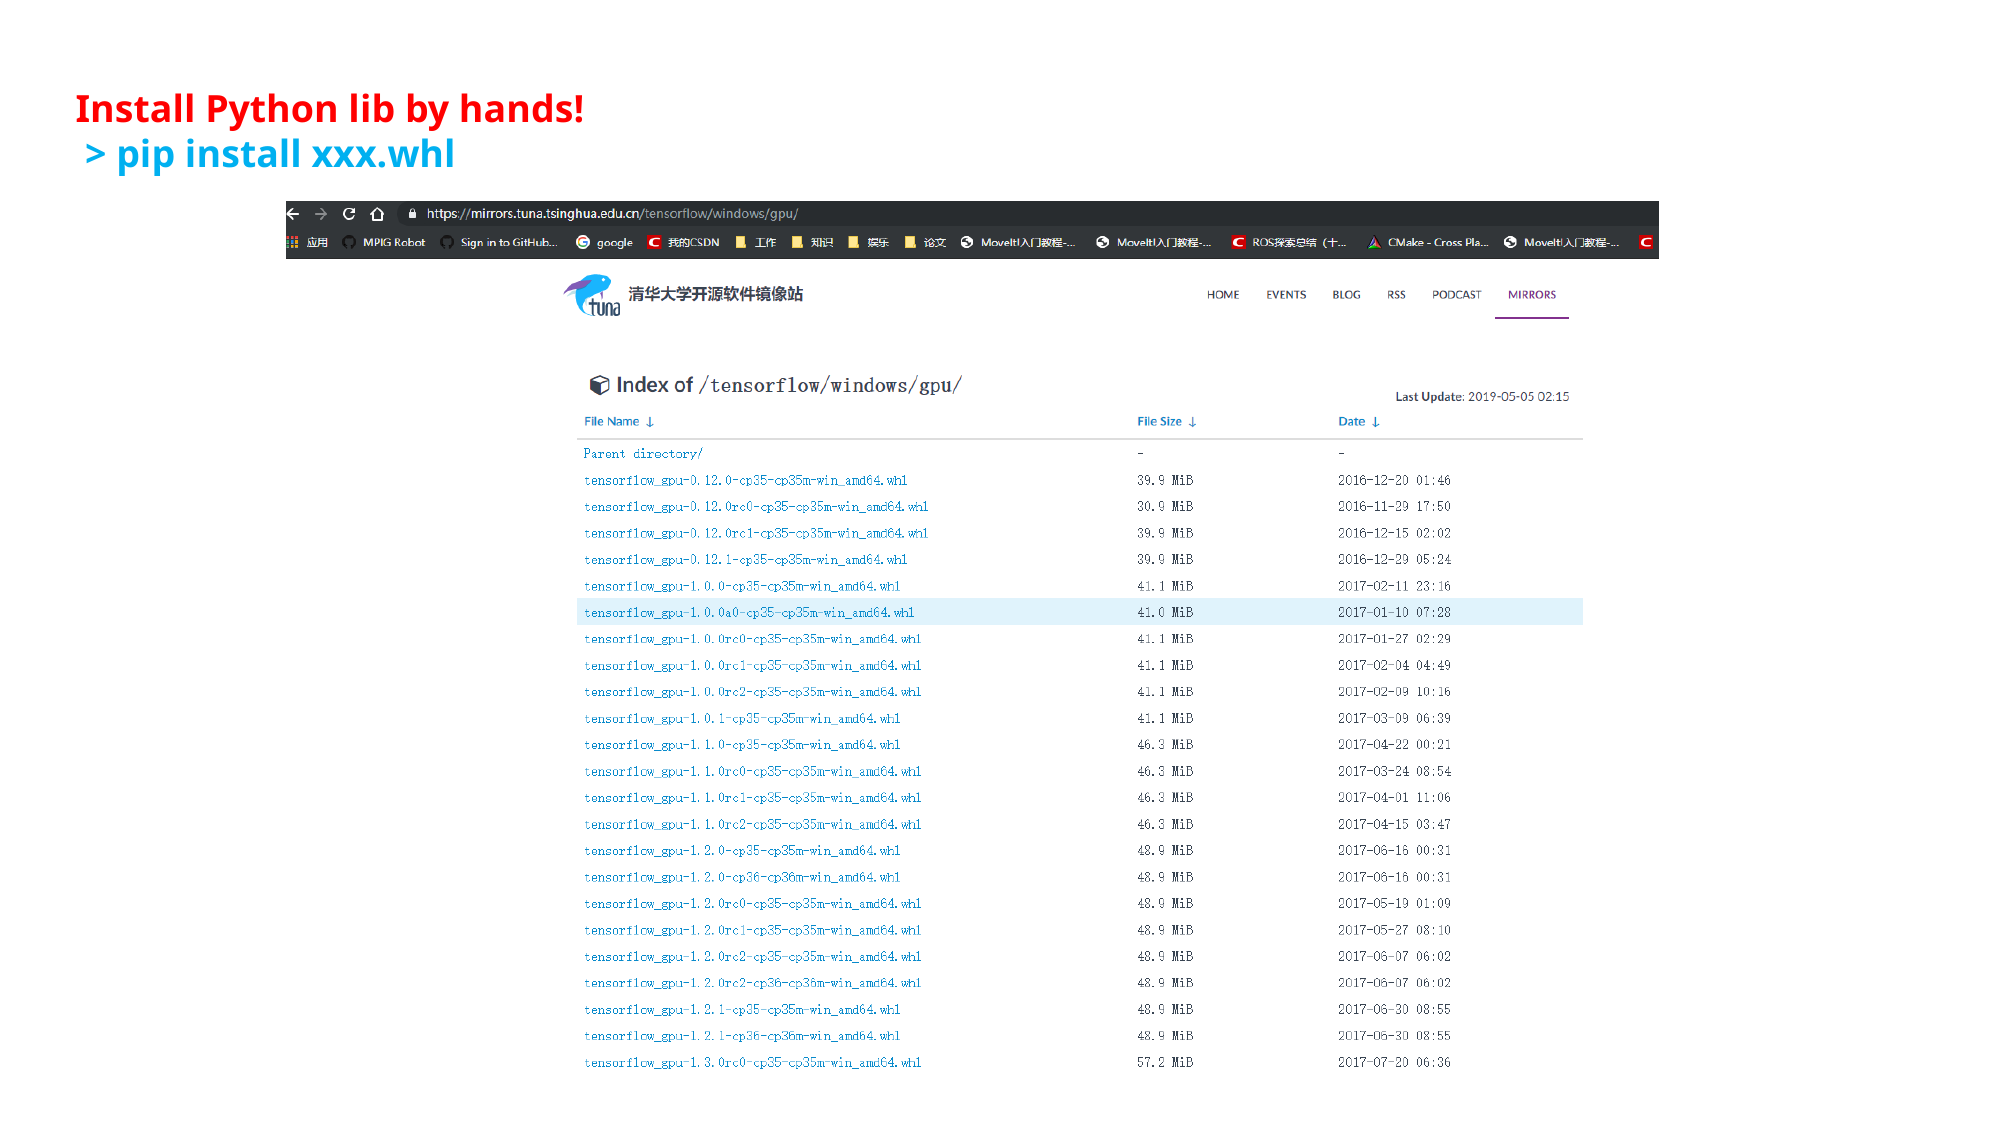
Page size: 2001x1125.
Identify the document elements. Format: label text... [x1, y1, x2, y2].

text_box Install Python lib by hands! > pip install xxx.whl [60, 77, 600, 183]
picture [286, 201, 1659, 1099]
